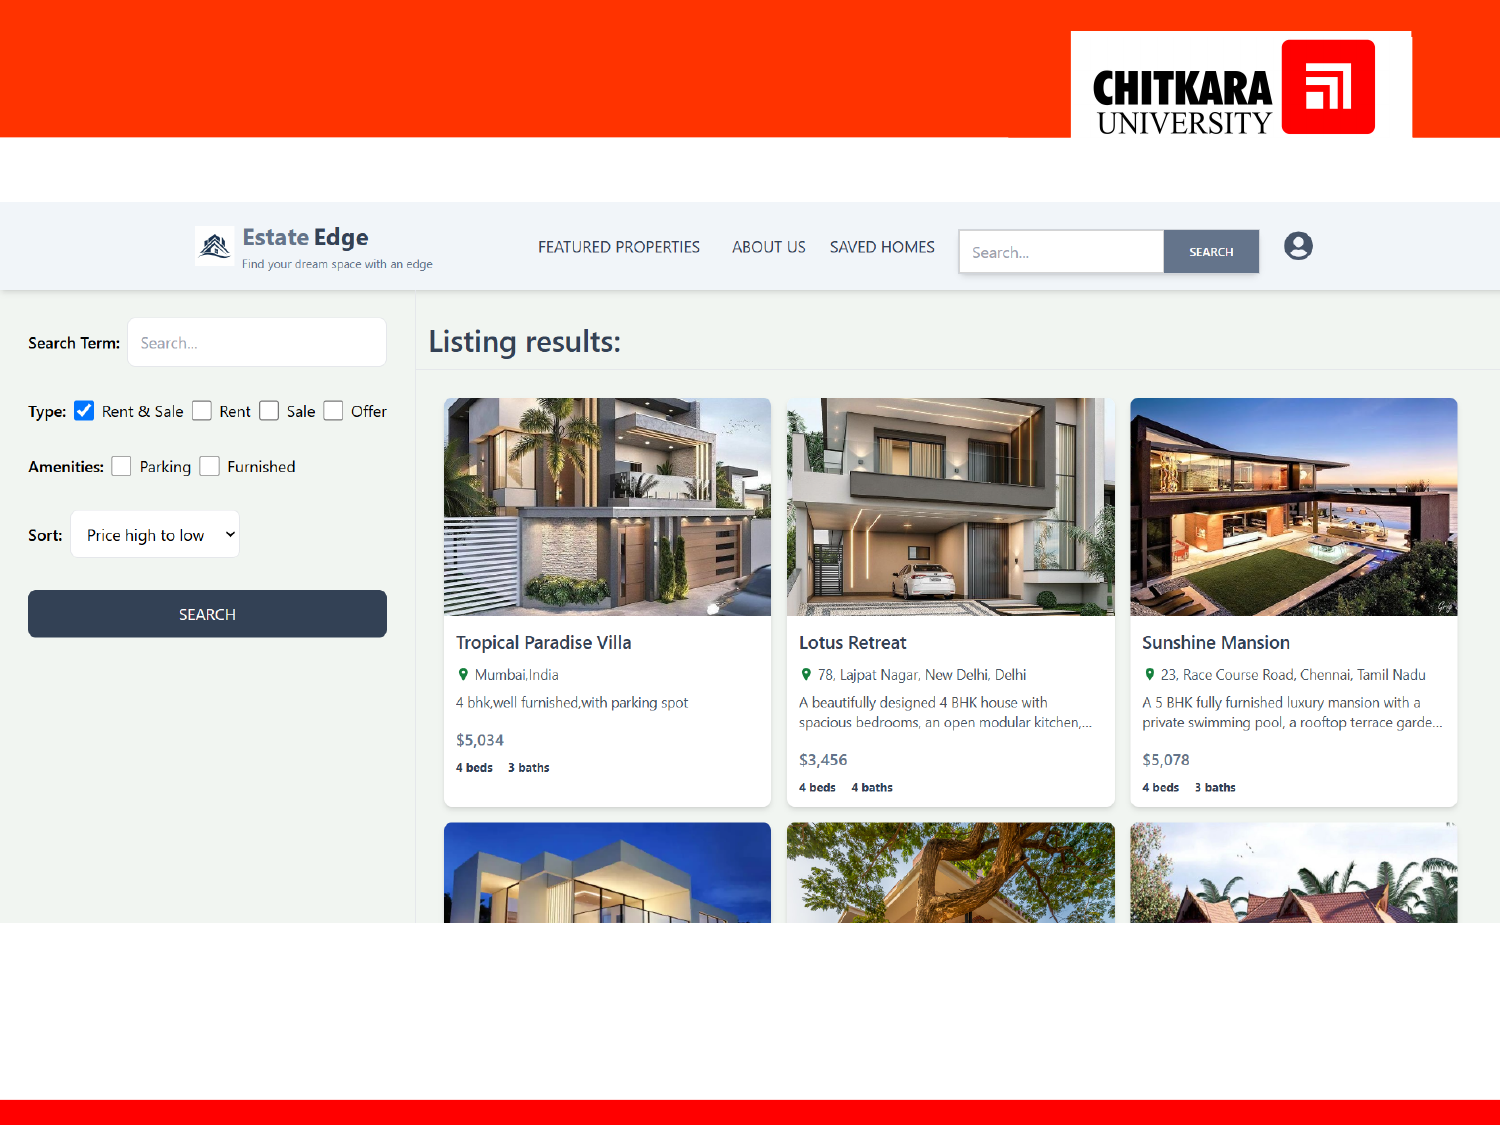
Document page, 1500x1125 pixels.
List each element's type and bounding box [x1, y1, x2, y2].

picture [0, 201, 1500, 924]
picture [1074, 37, 1390, 138]
